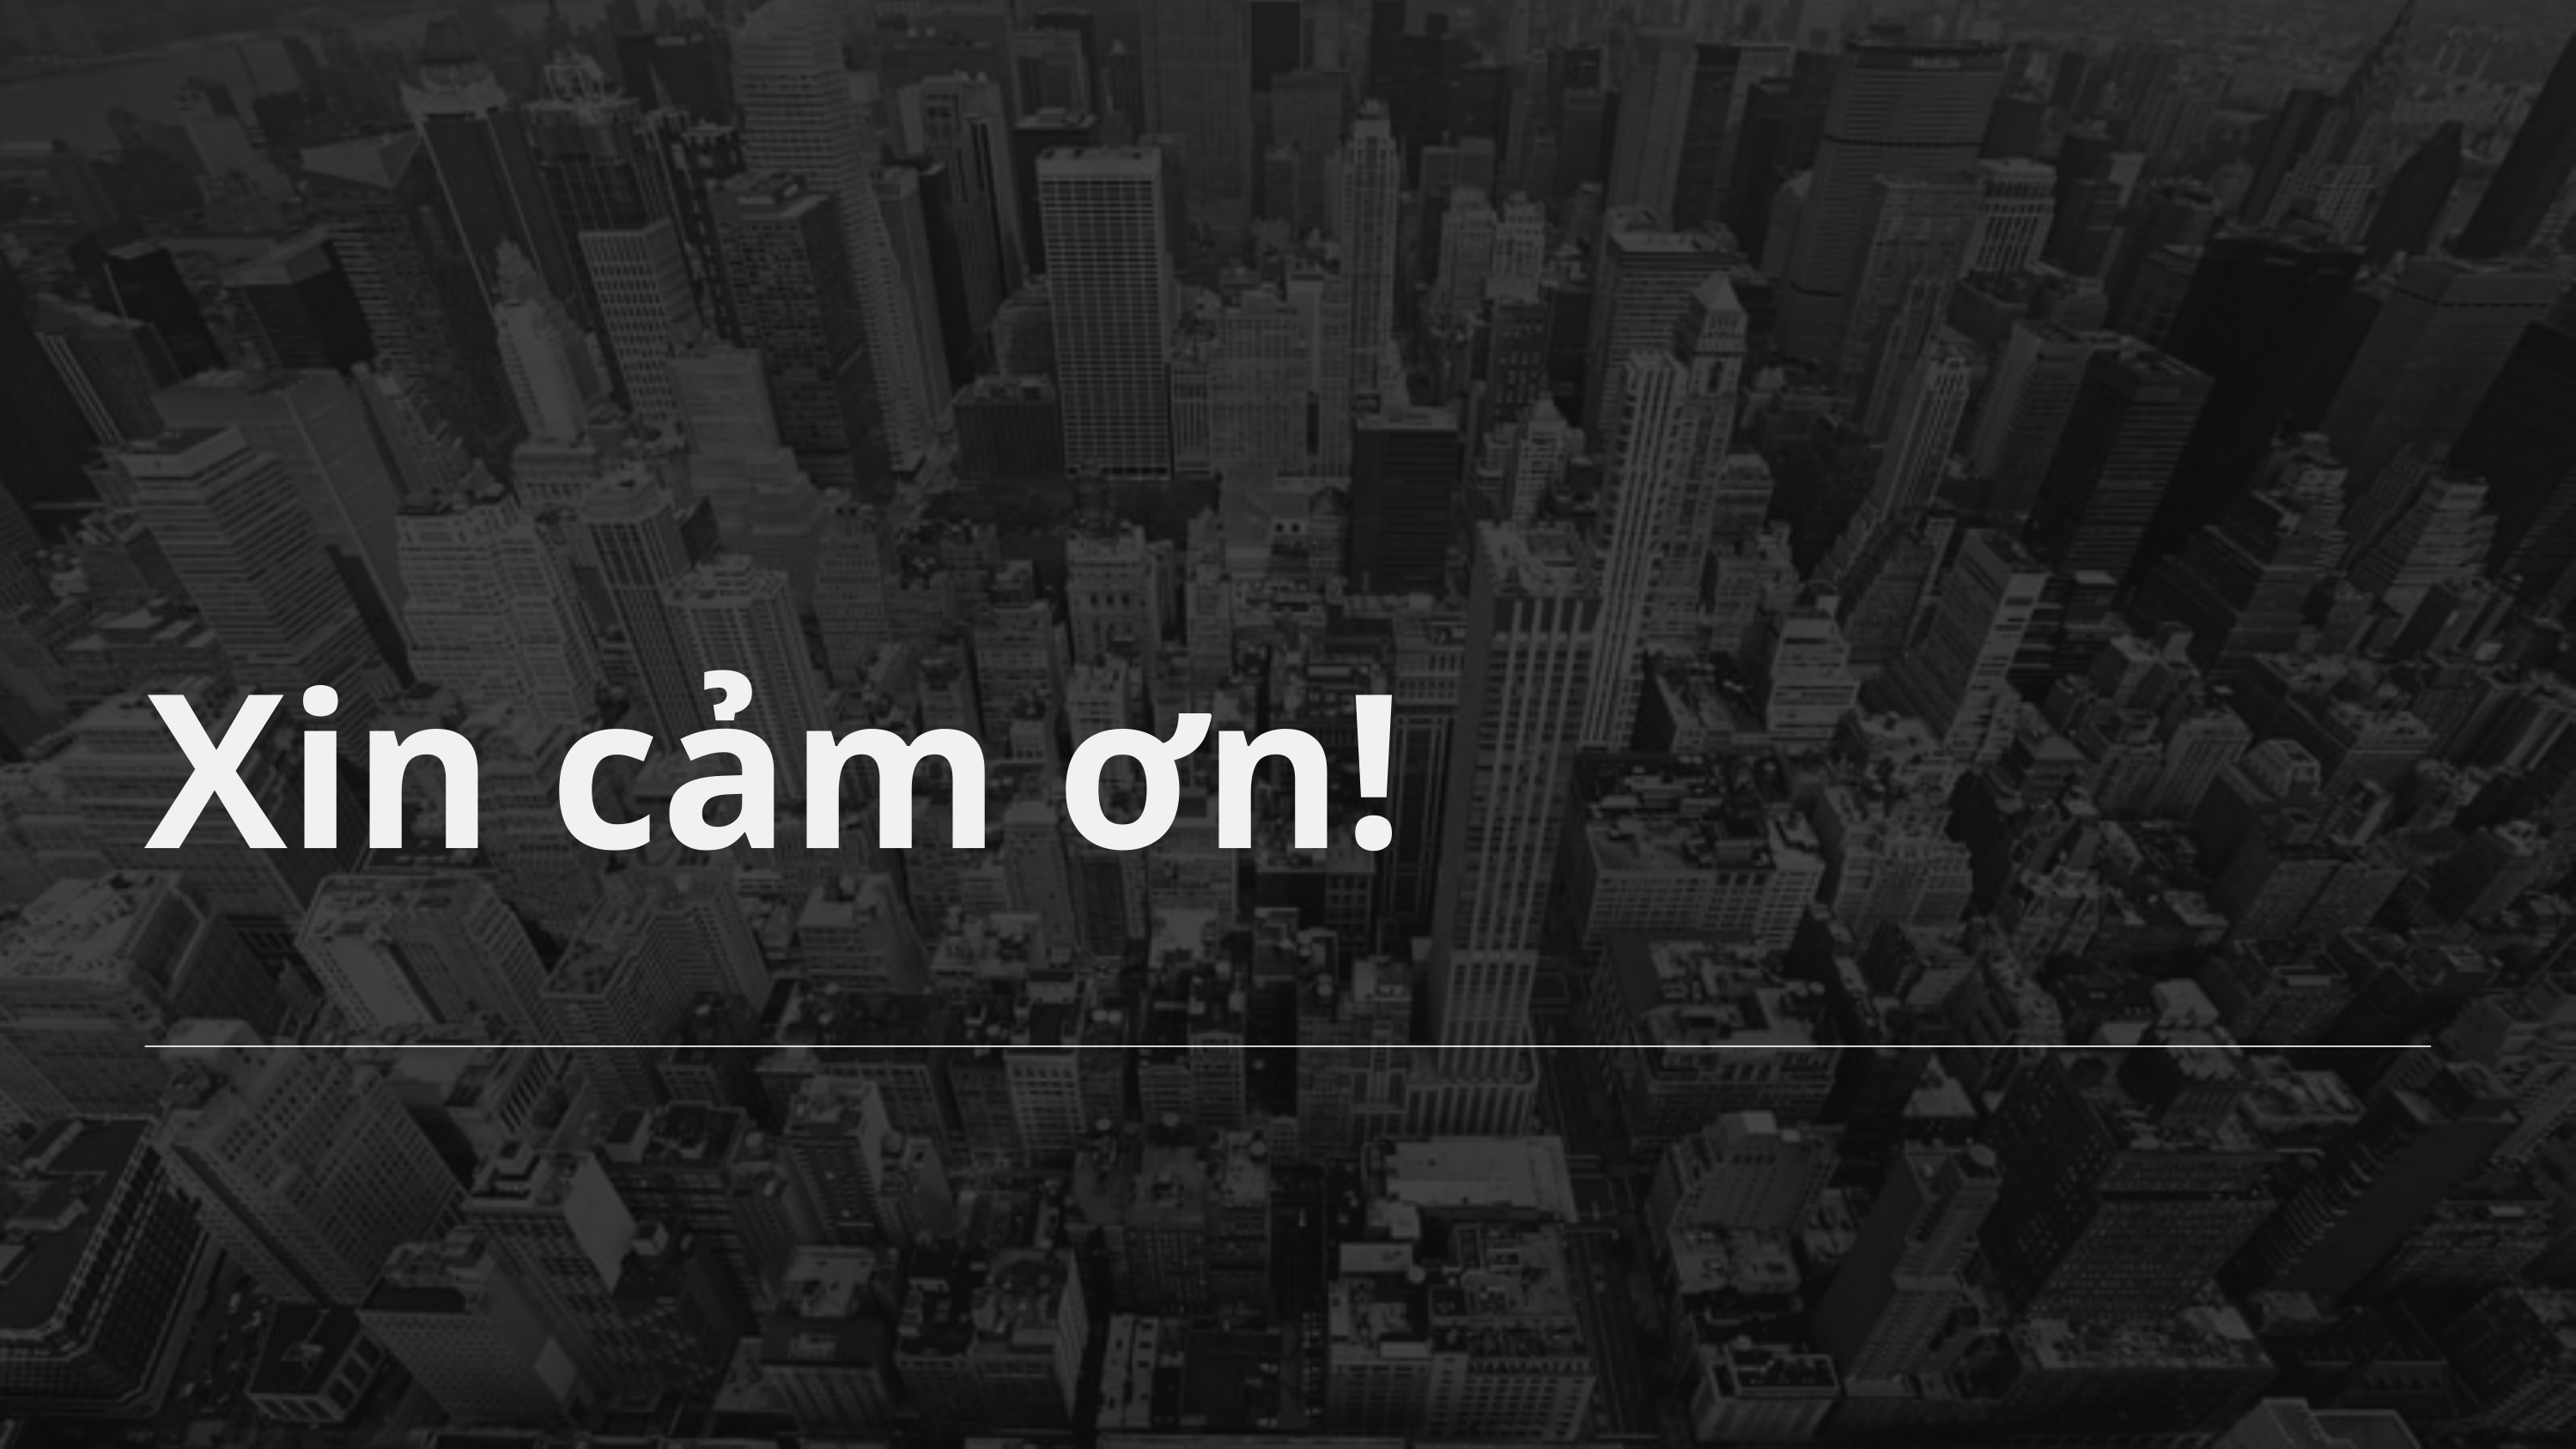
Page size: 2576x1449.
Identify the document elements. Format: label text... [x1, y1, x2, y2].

text_box [0, 0, 2576, 1449]
text_box Xin cảm ơn! [144, 634, 1542, 892]
